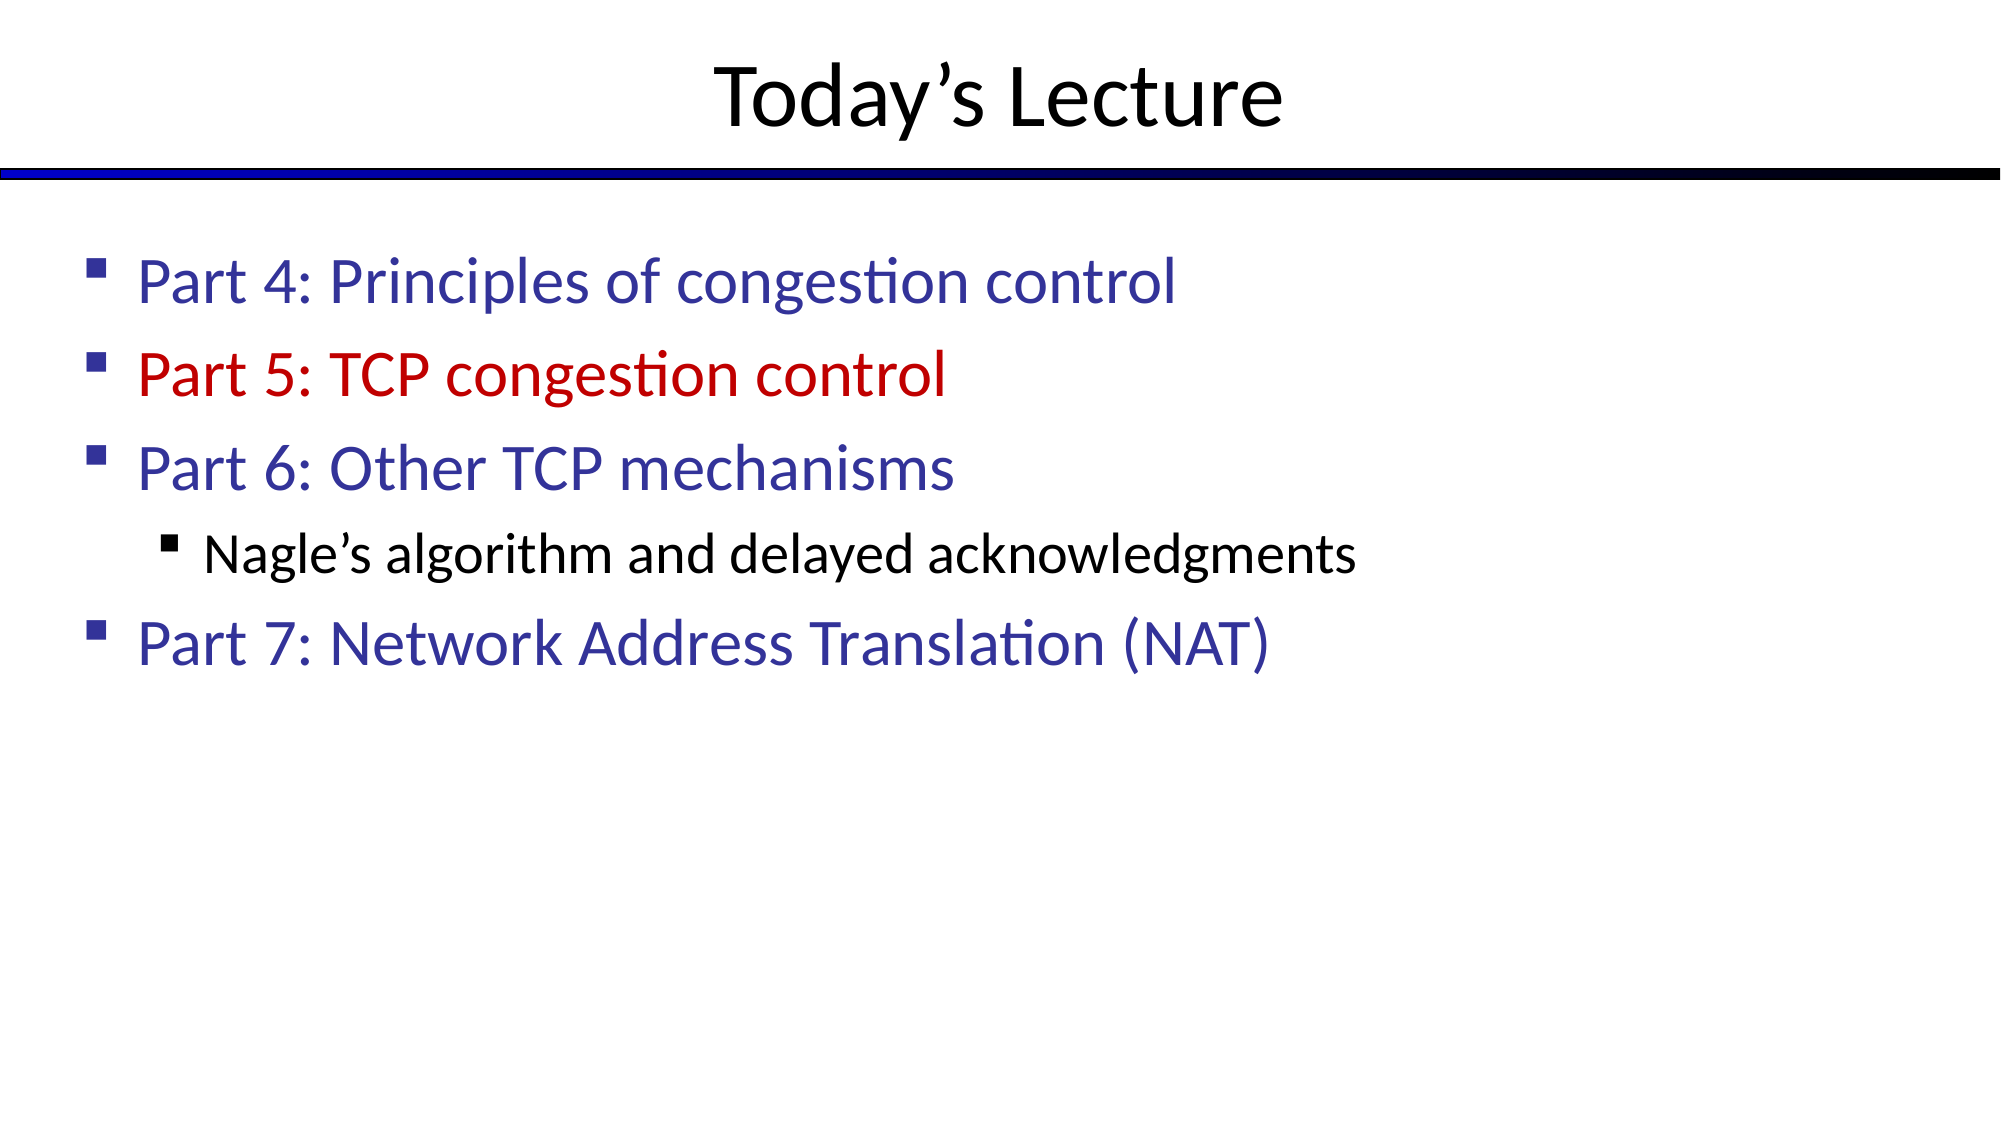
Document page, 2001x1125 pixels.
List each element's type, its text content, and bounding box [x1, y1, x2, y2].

title Today’s Lecture [0, 0, 2000, 184]
list Part 4: Principles of congestion control Part 5: TCP congestion control Part 6: Other TCP mechanisms Nagle’s algorithm and delayed acknowledgments Part 7: Network Address Translation (NAT) [66, 228, 1934, 1006]
